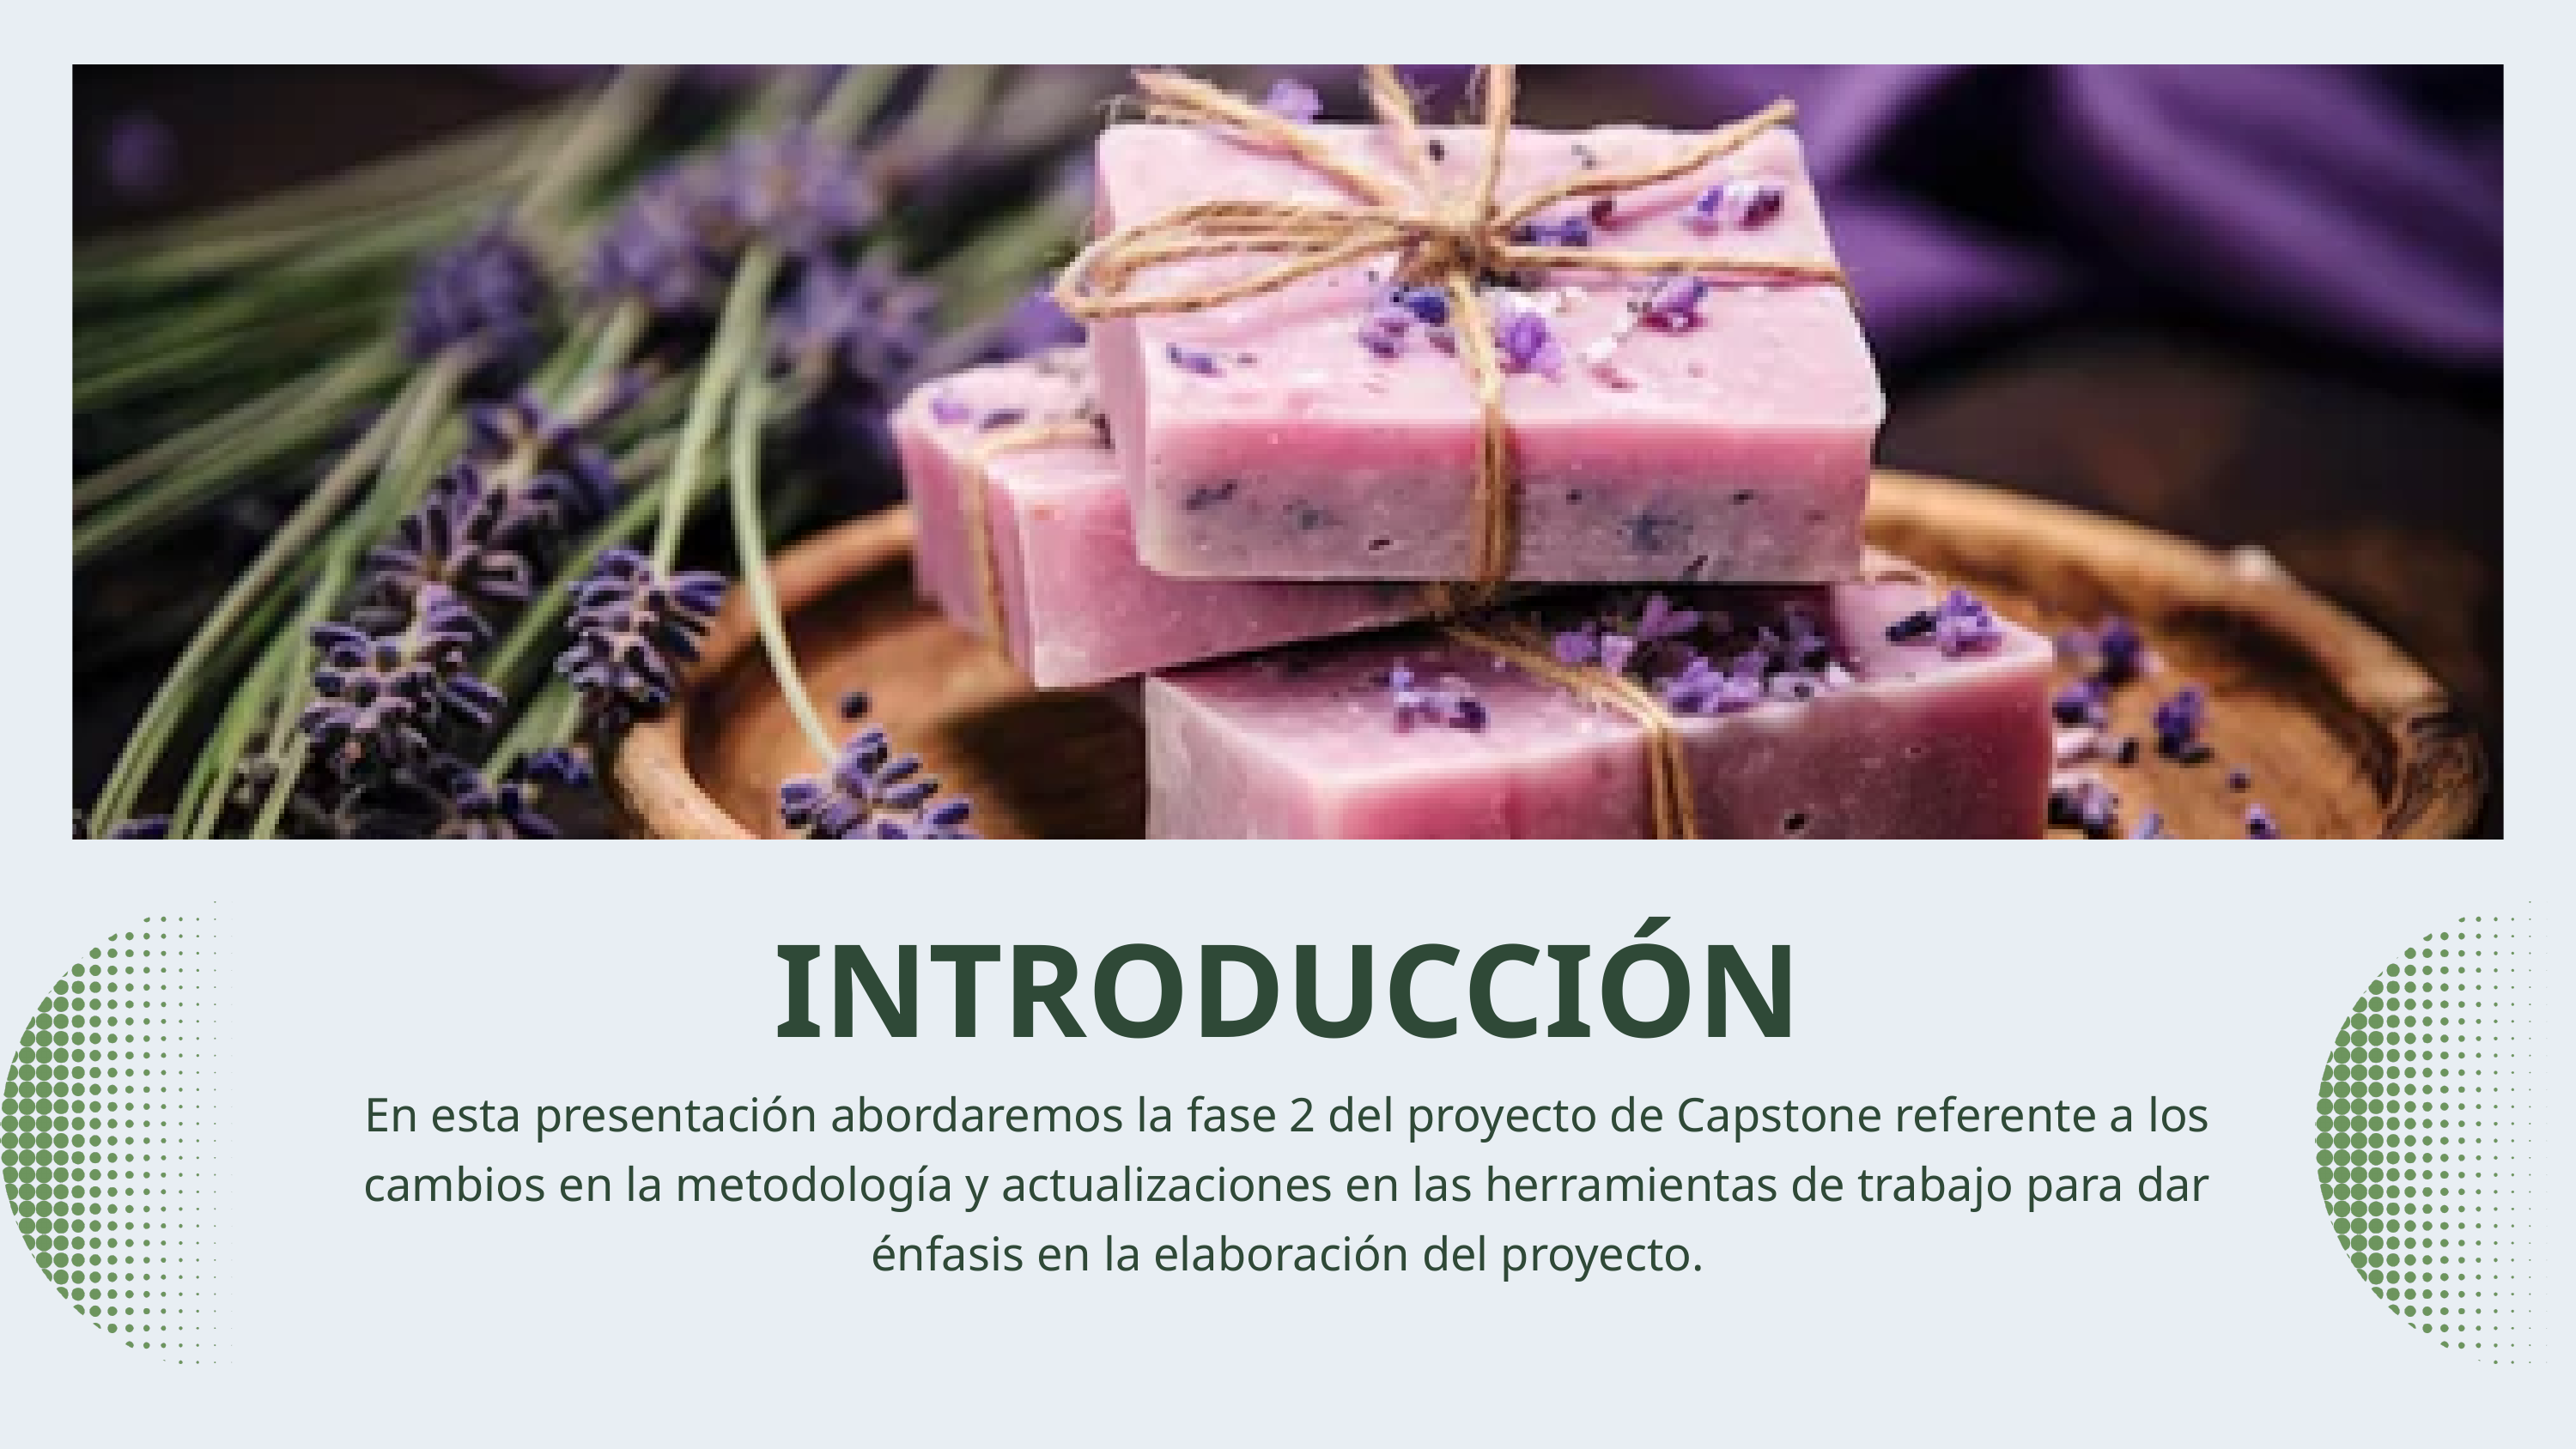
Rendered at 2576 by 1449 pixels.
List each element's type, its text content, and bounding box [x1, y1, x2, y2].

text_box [72, 64, 2504, 840]
text_box En esta presentación abordaremos la fase 2 del proyecto de Capstone referente a los cambios en la metodología y actualizaciones en las herramientas de trabajo para dar énfasis en la elaboración del proyecto. [306, 1070, 2270, 1281]
text_box [0, 901, 233, 1364]
text_box INTRODUCCIÓN [306, 882, 2270, 1064]
text_box [2315, 901, 2548, 1364]
